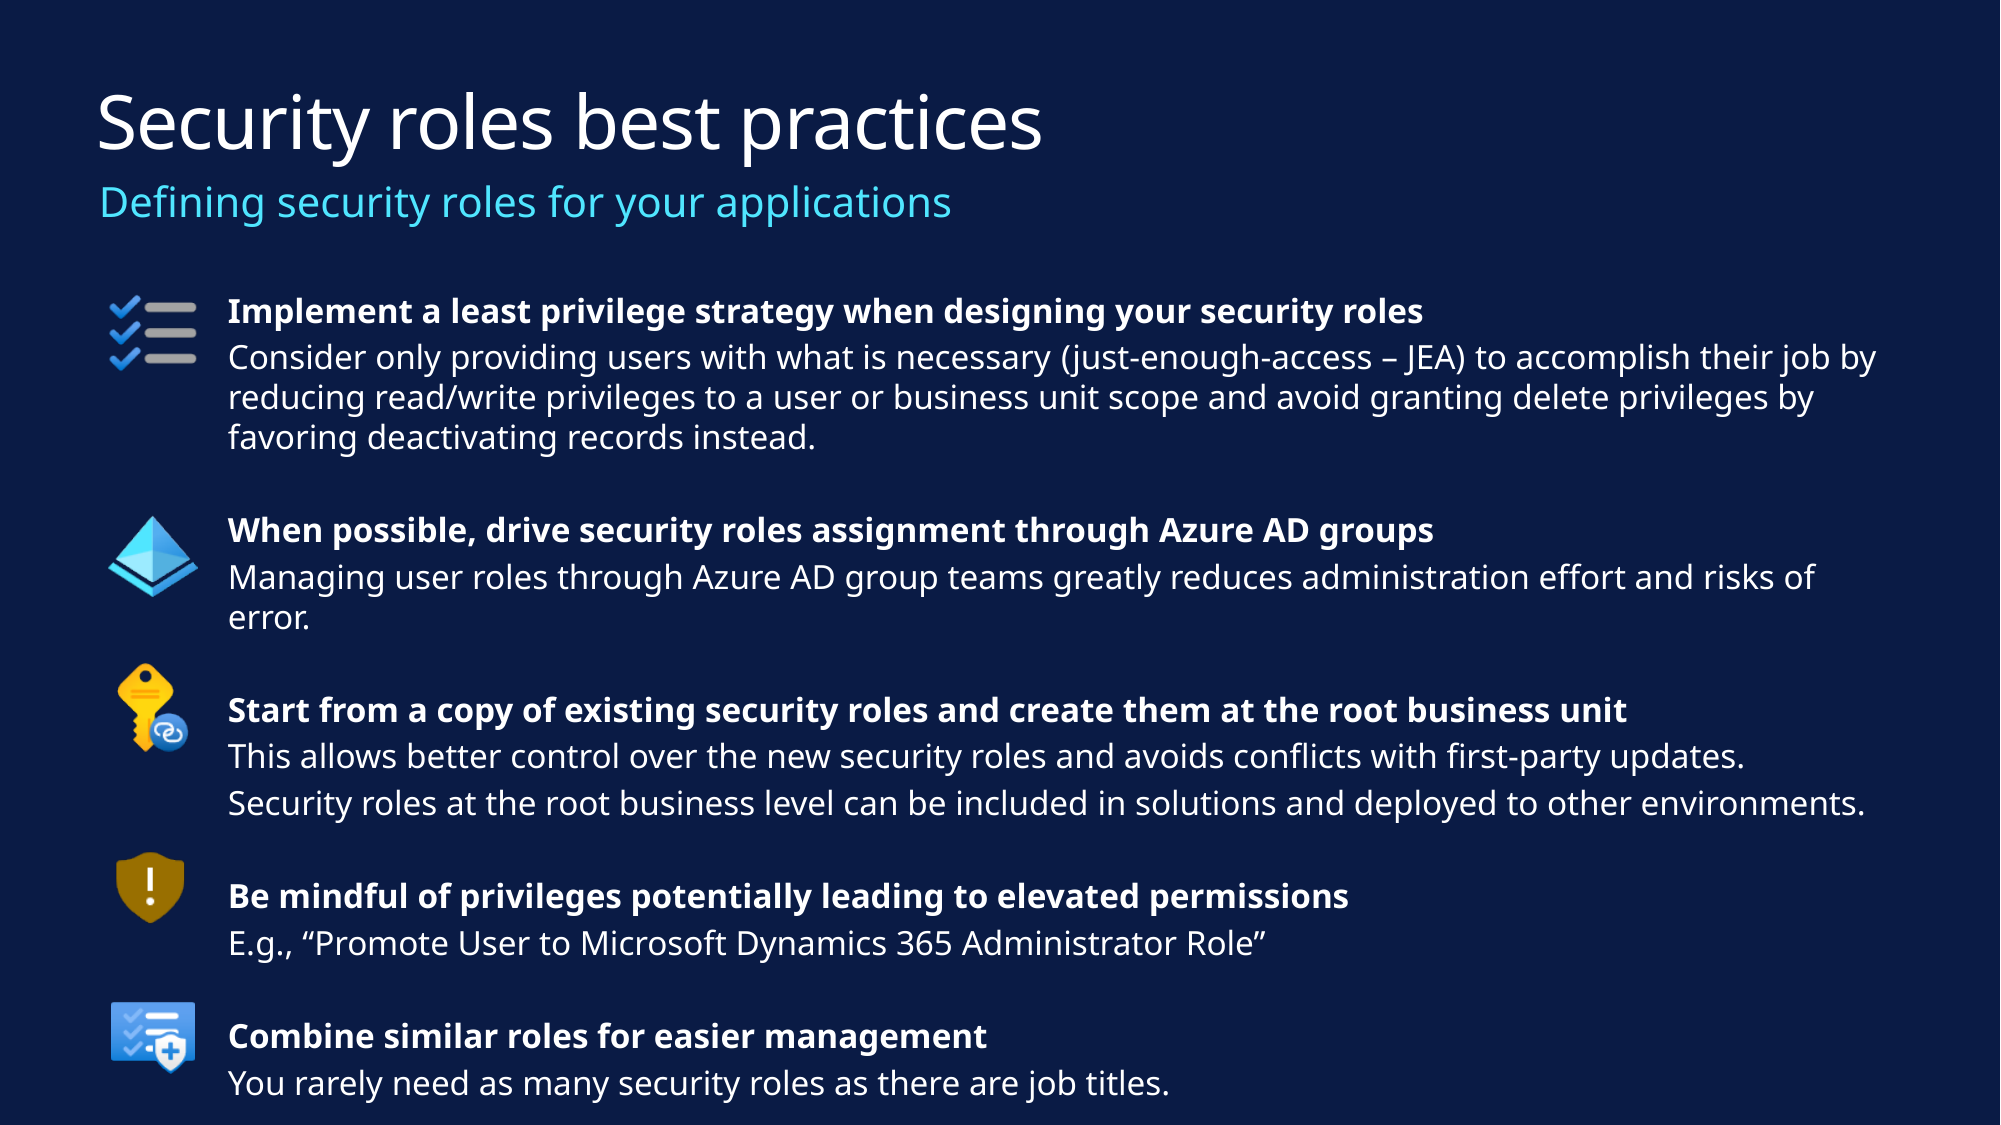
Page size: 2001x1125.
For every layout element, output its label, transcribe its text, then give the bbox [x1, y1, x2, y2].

title Security roles best practices [96, 75, 1904, 166]
picture [108, 288, 198, 378]
picture [108, 662, 198, 753]
picture [111, 996, 195, 1080]
text_box Implement a least privilege strategy when designing your security roles Consider only providing users with what is necessary (just-enough-access – JEA) to accomplish their job by reducing read/write privileges to a user or business unit scope and avoid granting delete privileges by favoring deactivating records instead. When possible, drive security roles assignment through Azure AD groups Managing user roles through Azure AD group teams greatly reduces administration effort and risks of error. Start from a copy of existing security roles and create them at the root business unit This allows better control over the new security roles and avoids conflicts with first-party updates. Security roles at the root business level can be included in solutions and deployed to other environments. Be mindful of privileges potentially leading to elevated permissions E.g., “Promote User to Microsoft Dynamics 365 Administrator Role” Combine similar roles for easier management You rarely need as many security roles as there are job titles. [228, 289, 1878, 1102]
picture [111, 846, 195, 931]
picture [108, 512, 198, 602]
text_box Defining security roles for your applications [84, 168, 1892, 219]
